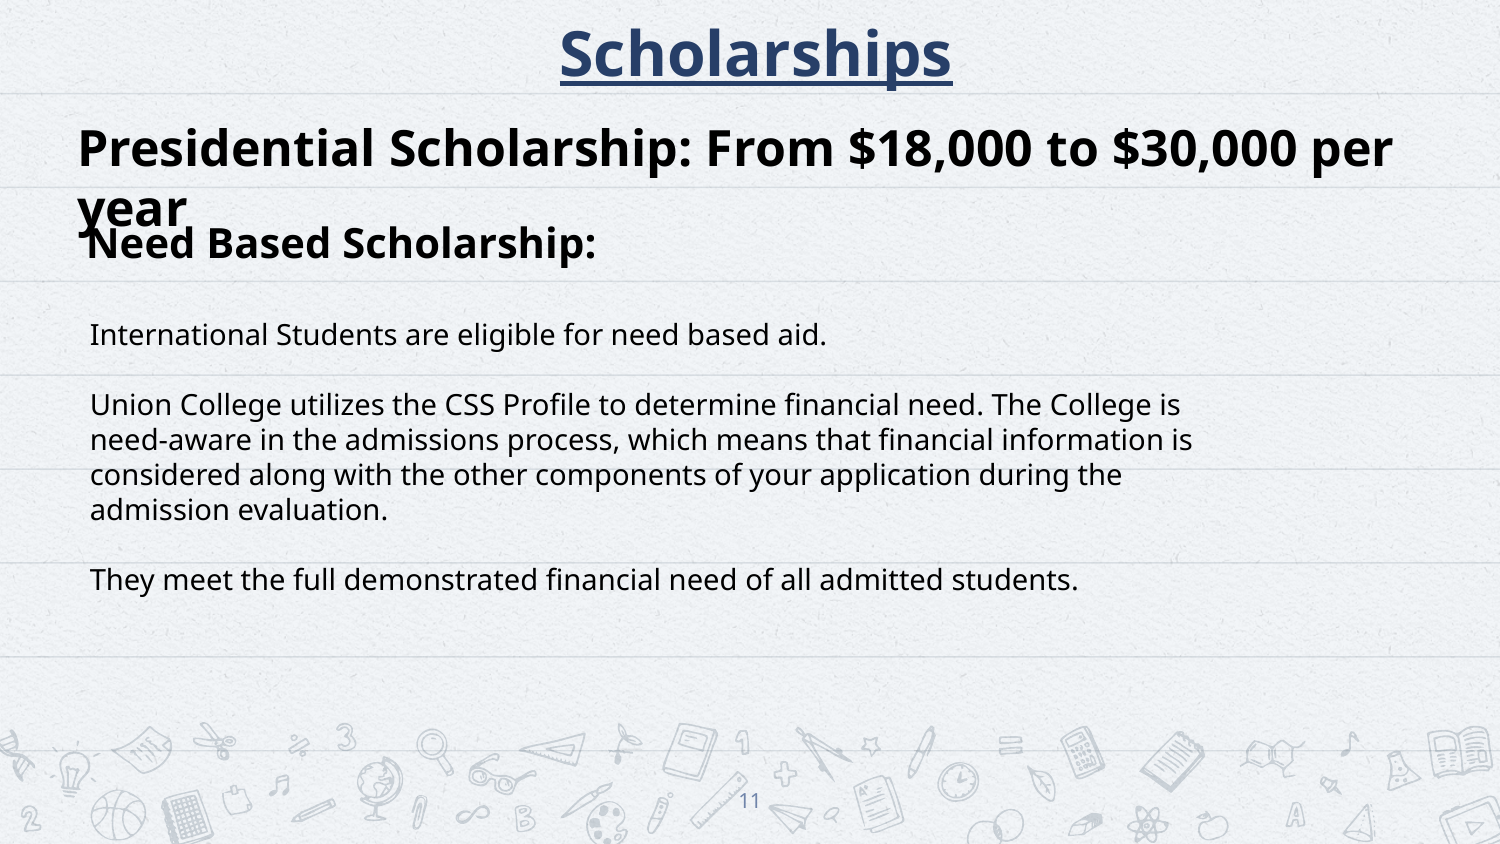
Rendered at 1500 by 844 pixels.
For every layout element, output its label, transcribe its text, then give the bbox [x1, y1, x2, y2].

slide_number 11 [705, 779, 795, 825]
text_box Need Based Scholarship: [71, 209, 612, 275]
text_box Presidential Scholarship: From $18,000 to $30,000 per year [62, 109, 1413, 245]
title Scholarships [174, 0, 1338, 91]
picture [0, 0, 1500, 844]
text_box International Students are eligible for need based aid. Union College utilizes the CSS Profile to determine financial need. The College is need-aware in the admissions process, which means that financial information is considered along with the other components of your application during the admission evaluation. They meet the full demonstrated financial need of all admitted students. [74, 309, 1213, 604]
